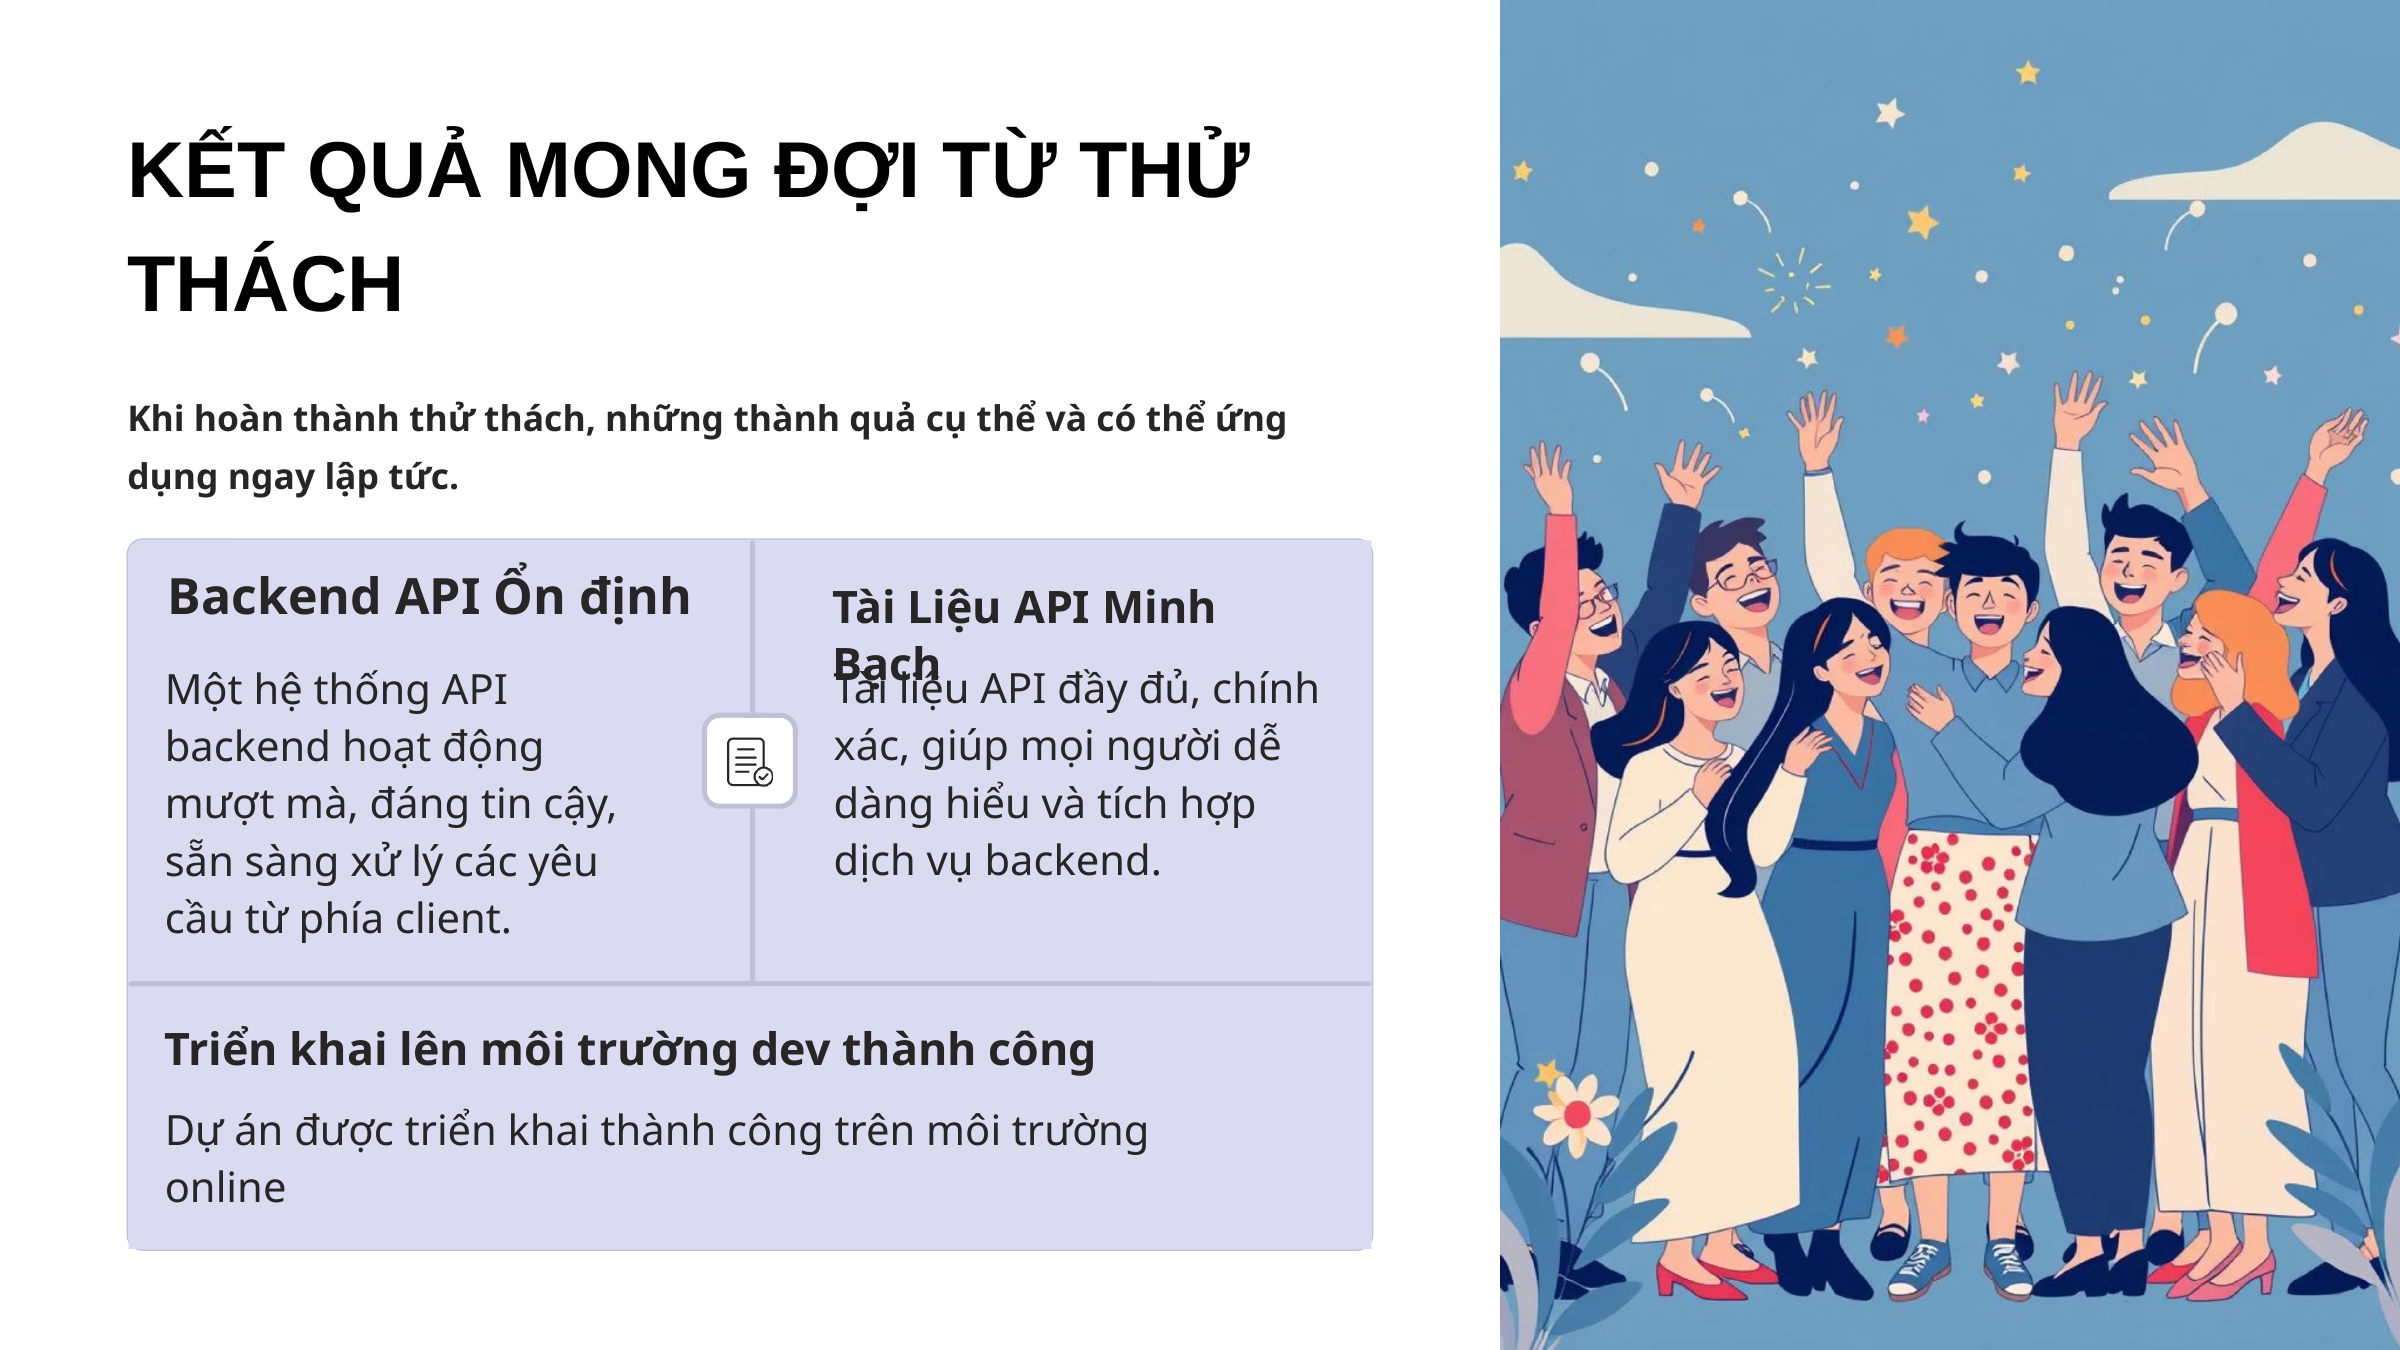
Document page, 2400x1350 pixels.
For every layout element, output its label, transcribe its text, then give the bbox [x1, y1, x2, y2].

text_box [128, 981, 1372, 987]
text_box Dự án được triển khai thành công trên môi trường online [164, 1096, 1281, 1213]
text_box [755, 540, 1372, 981]
text_box KẾT QUẢ MONG ĐỢI TỪ THỬ THÁCH [127, 99, 1373, 328]
text_box [128, 986, 1372, 1249]
text_box [127, 538, 1363, 1240]
text_box [164, 576, 633, 634]
text_box [750, 807, 756, 981]
text_box Triển khai lên môi trường dev thành công [164, 1017, 730, 1075]
picture [1499, 0, 2400, 1350]
picture [727, 732, 773, 790]
text_box Khi hoàn thành thử thách, những thành quả cụ thể và có thể ứng dụng ngay lập tức. [127, 381, 1373, 499]
text_box Tài liệu API đầy đủ, chính xác, giúp mọi người dễ dàng hiểu và tích hợp dịch vụ backend. [833, 654, 1328, 914]
text_box Backend API Ổn định [148, 552, 750, 981]
text_box [704, 715, 796, 807]
text_box [750, 540, 756, 715]
text_box Tài Liệu API Minh Bạch [832, 576, 1327, 691]
text_box Một hệ thống API backend hoạt động mượt mà, đáng tin cậy, sẵn sàng xử lý các yêu cầu từ phía client. [164, 655, 659, 889]
